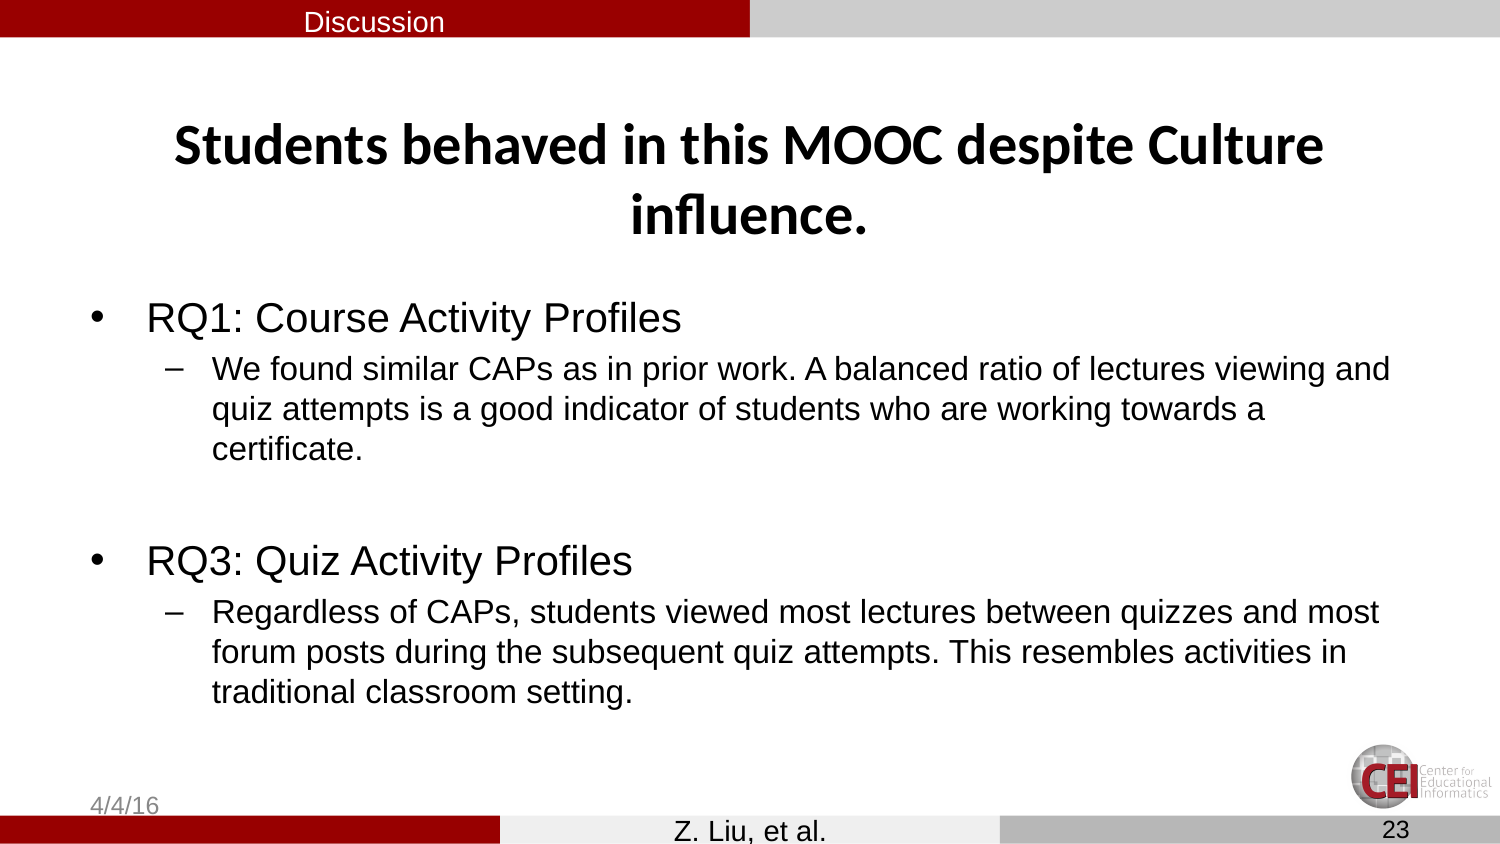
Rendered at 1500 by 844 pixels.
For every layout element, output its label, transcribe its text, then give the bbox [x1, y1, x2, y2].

slide_number 23 [1074, 805, 1425, 844]
text_box Discussion [0, 0, 749, 46]
text_box Z. Liu, et al. [514, 805, 988, 844]
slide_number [75, 782, 425, 827]
picture [1339, 735, 1500, 818]
list RQ1: Course Activity Profiles We found similar CAPs as in prior work. A balanced ratio of lectures viewing and quiz attempts is a good indicator of students who are working towards a certificate. RQ3: Quiz Activity Profiles Regardless of CAPs, students viewed most lectures between quizzes and most forum posts during the subsequent quiz attempts. This resembles activities in traditional classroom setting. [75, 283, 1425, 754]
title Students behaved in this MOOC despite Culture influence. [75, 110, 1425, 243]
